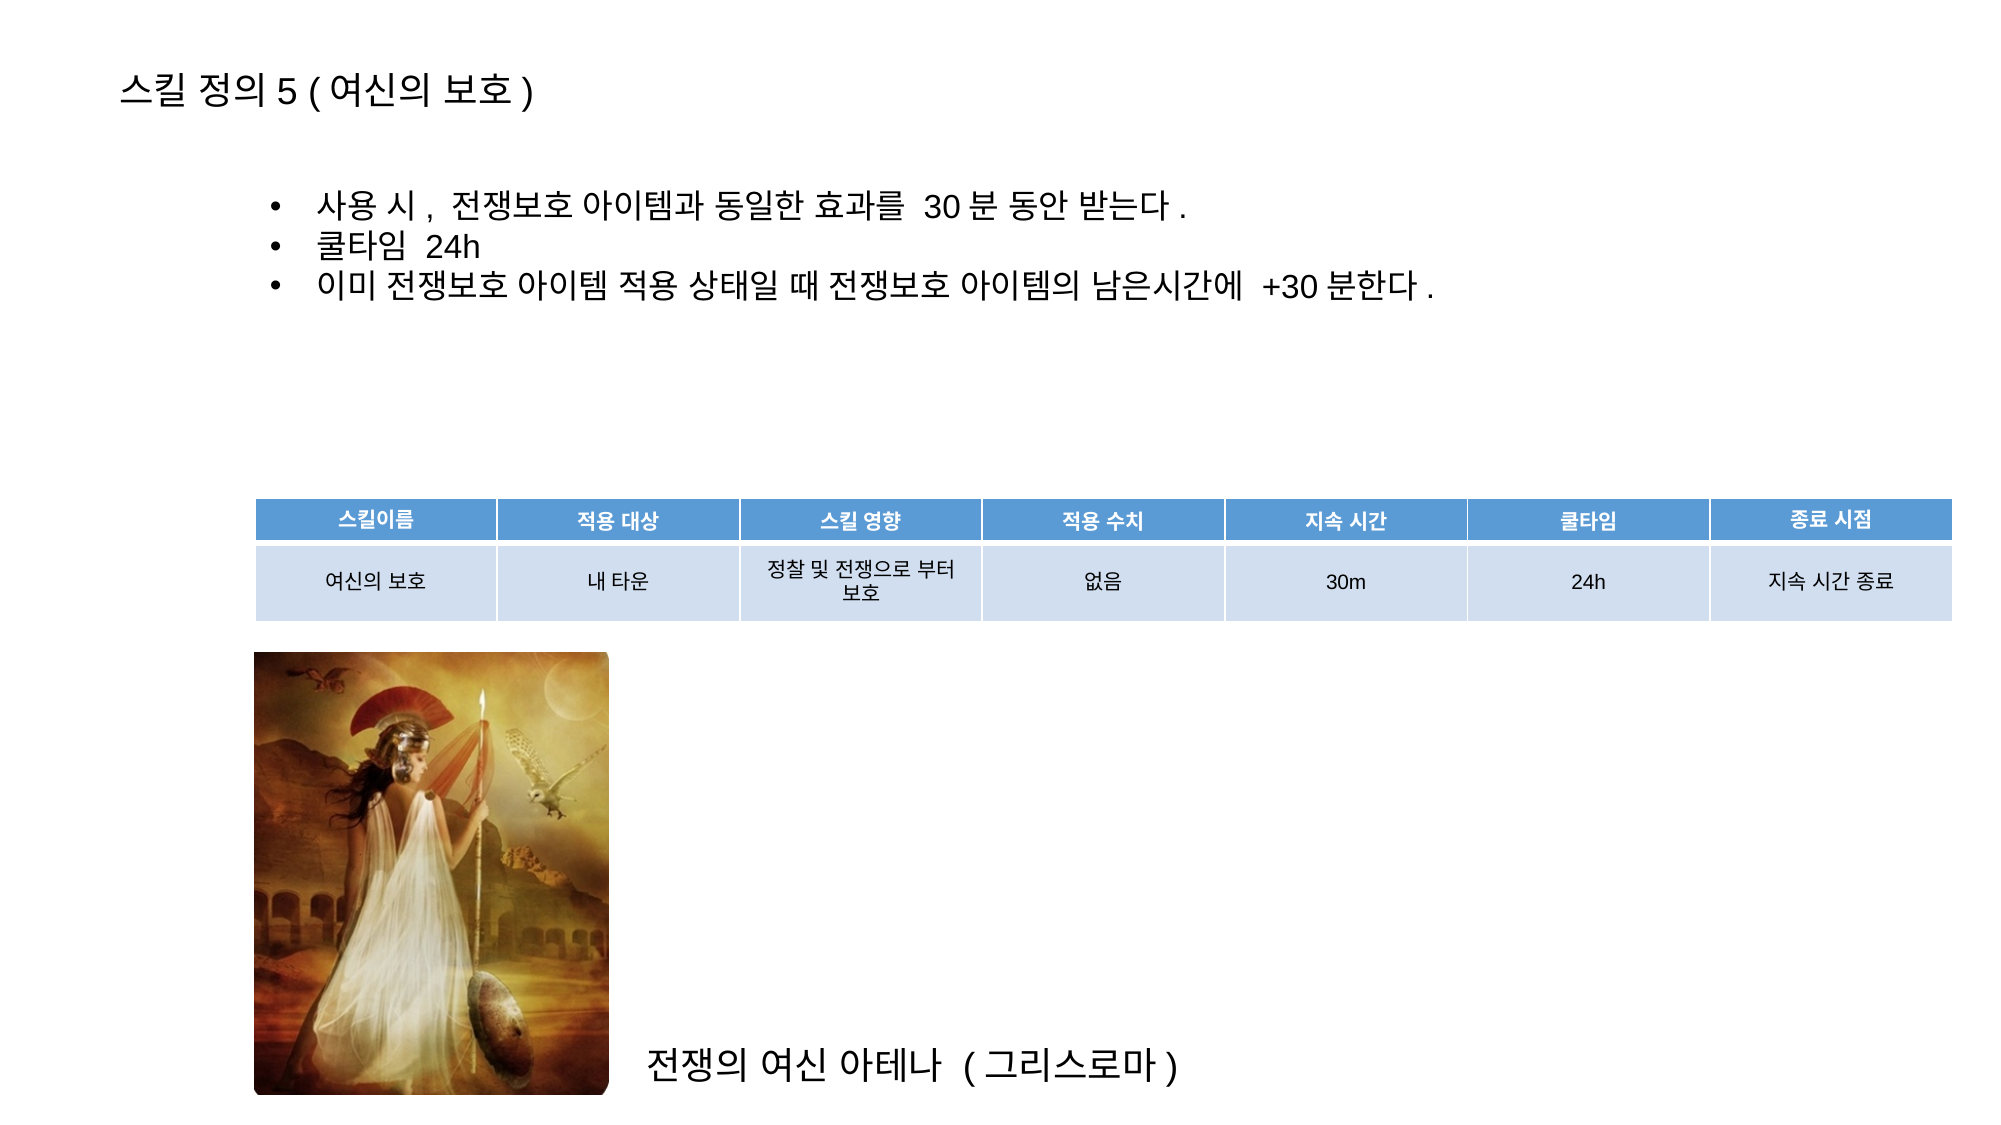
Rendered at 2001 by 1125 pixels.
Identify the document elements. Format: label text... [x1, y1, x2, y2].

table_cell 없음 [983, 546, 1224, 621]
table_cell 24h [1468, 546, 1709, 621]
table_cell 정찰 및 전쟁으로 부터 보호 [741, 546, 981, 621]
table_header 스킬 영향 [741, 499, 981, 540]
table_header 스킬이름 [256, 499, 496, 540]
table_header 적용 대상 [498, 499, 739, 540]
text_box 사용 시, 전쟁보호 아이템과 동일한 효과를 30분 동안 받는다. 쿨타임 24h 이미 전쟁보호 아이템 적용 상태일 때 전쟁보호 아이템의 남은시간에 +30분한다. [254, 178, 1944, 315]
table_header 종료 시점 [1711, 499, 1952, 540]
table_cell 내 타운 [498, 546, 739, 621]
table_header 적용 수치 [983, 499, 1224, 540]
picture [254, 651, 609, 1096]
table_cell 30m [1226, 546, 1467, 621]
text_box 전쟁의 여신 아테나 (그리스로마) [631, 1034, 1218, 1095]
table_header 쿨타임 [1468, 499, 1709, 540]
table_cell 여신의 보호 [256, 546, 496, 621]
text_box 스킬 정의5 (여신의 보호) [104, 59, 560, 121]
table_cell 지속 시간 종료 [1711, 546, 1952, 621]
table_header 지속 시간 [1226, 499, 1467, 540]
